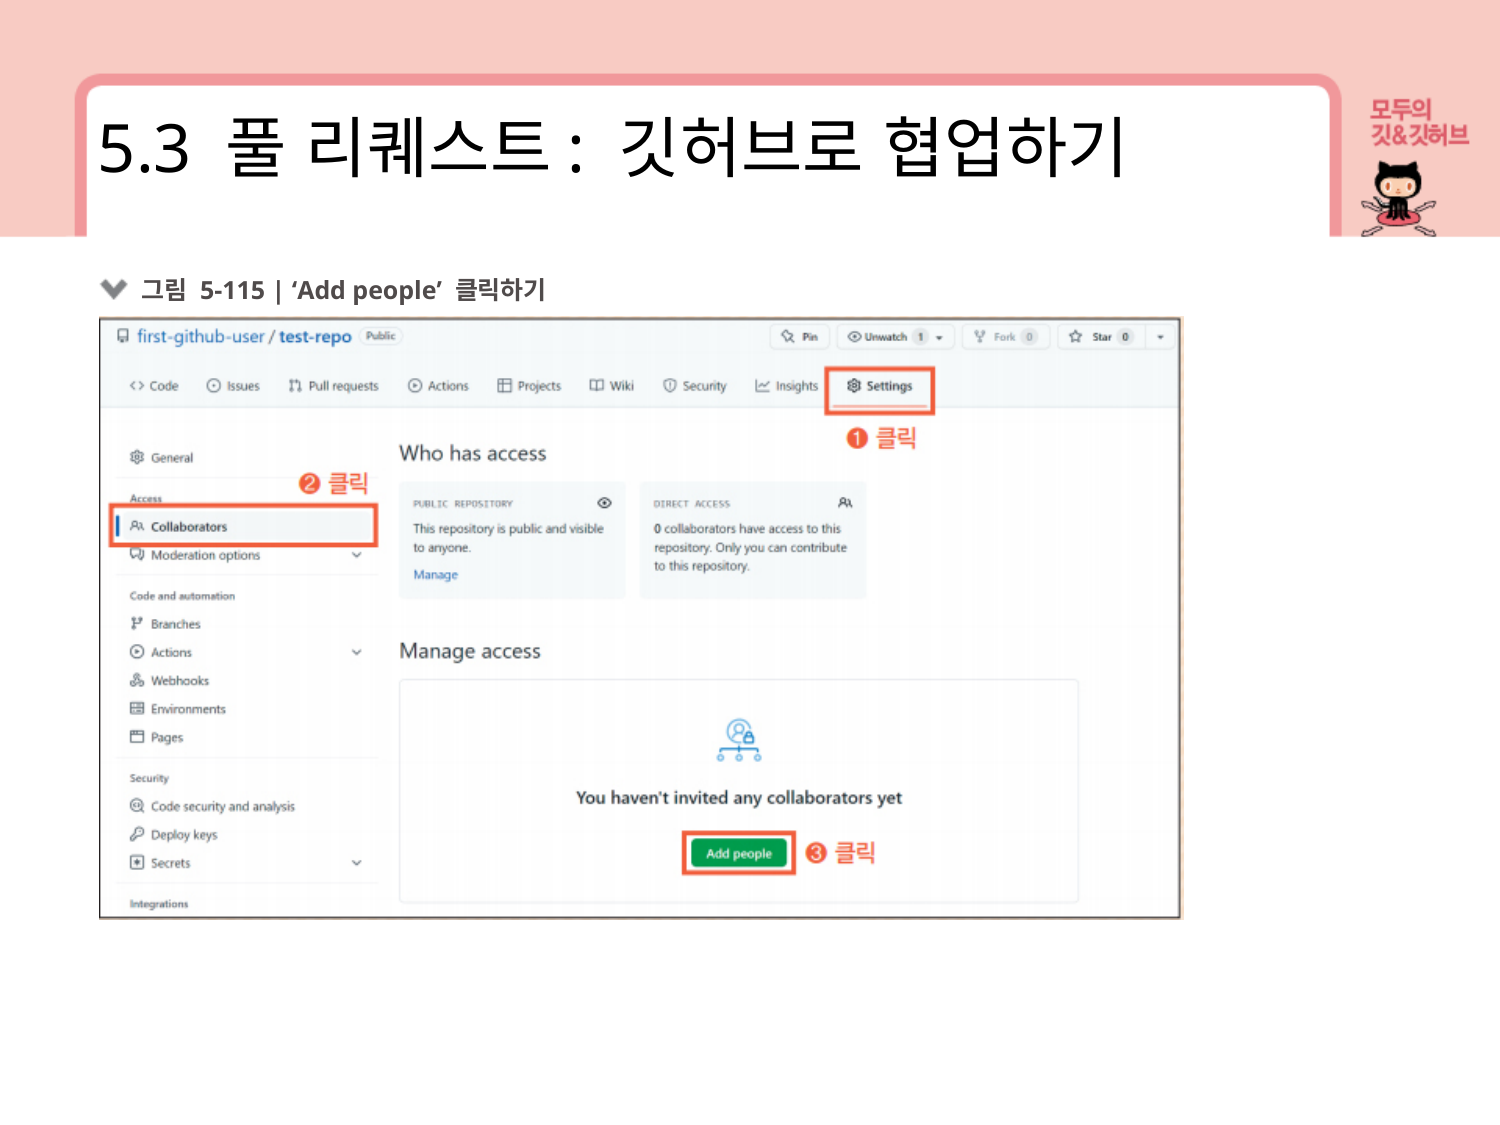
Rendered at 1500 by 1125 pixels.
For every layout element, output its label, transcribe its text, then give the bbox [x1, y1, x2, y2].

picture [0, 0, 1500, 1125]
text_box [97, 264, 1374, 311]
text_box 5.3 풀 리퀘스트: 깃허브로 협업하기 [82, 61, 1413, 193]
